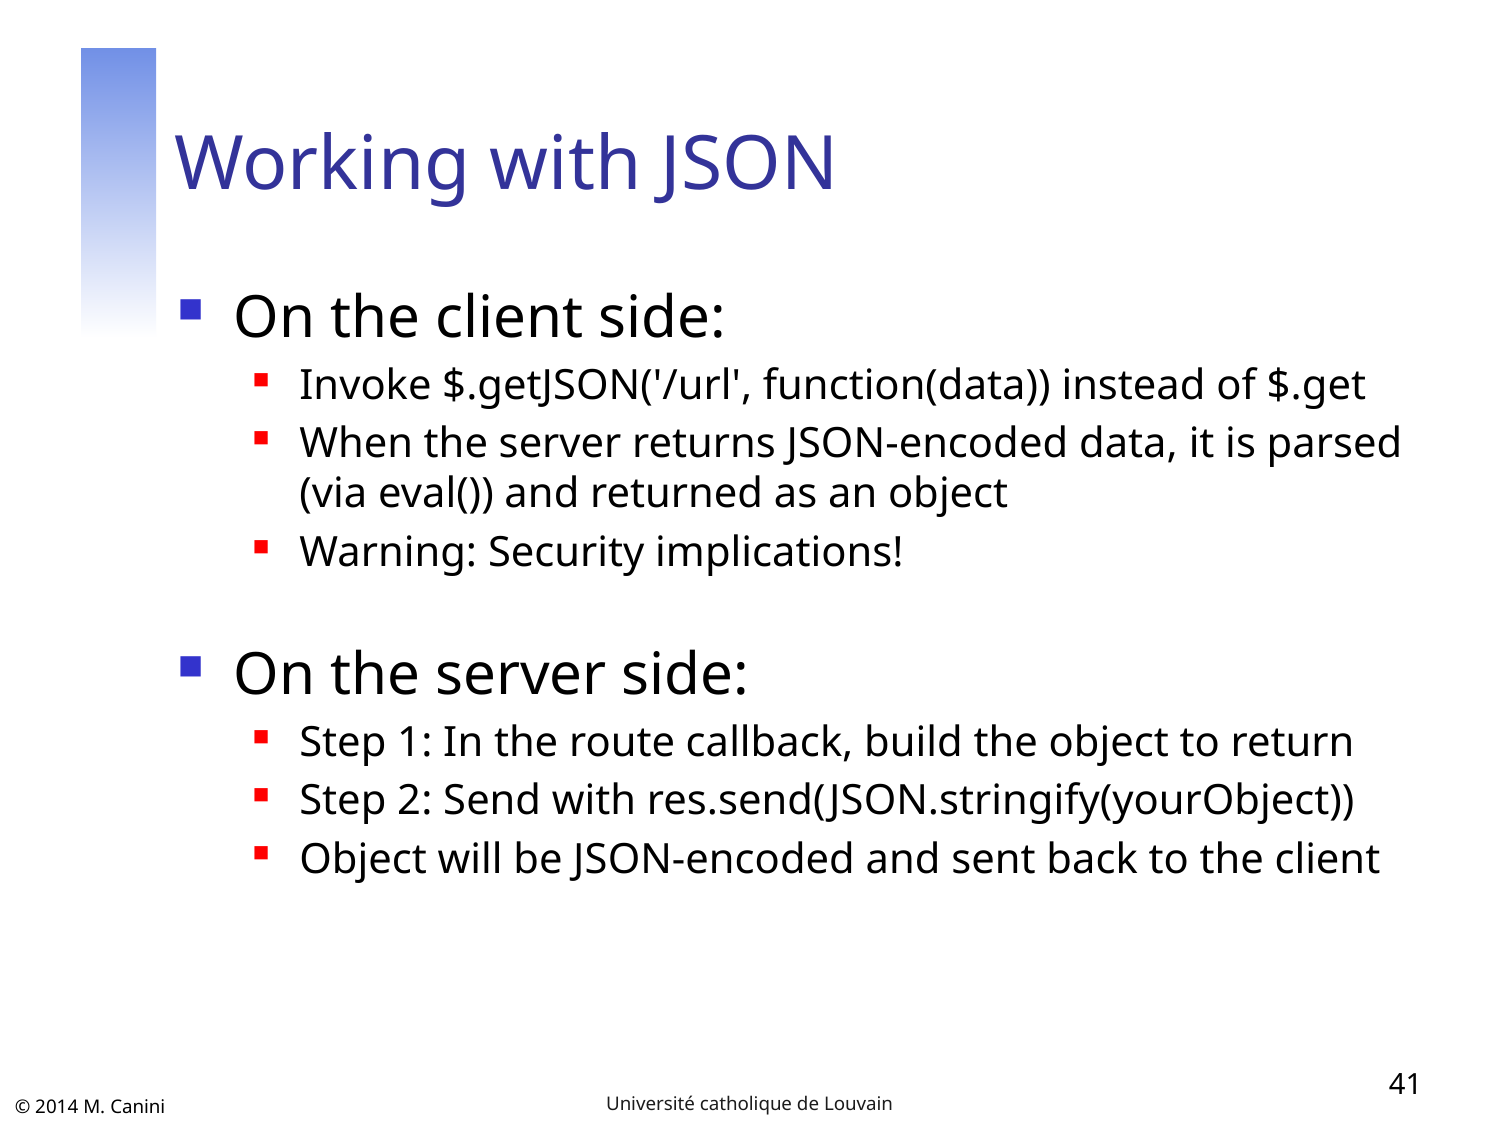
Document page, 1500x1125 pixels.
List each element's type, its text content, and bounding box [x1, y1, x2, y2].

slide_number 41 [1124, 1037, 1438, 1113]
list On the client side: Invoke $.getJSON('/url', function(data)) instead of $.get When the server returns JSON-encoded data, it is parsed (via eval()) and returned as an object Warning: Security implications! On the server side: Step 1: In the route callback, build the object to return Step 2: Send with res.send(JSON.stringify(yourObject)) Object will be JSON-encoded and sent back to the client [162, 271, 1438, 1016]
footer Université catholique de Louvain [512, 1083, 987, 1125]
title Working with JSON [158, 49, 1438, 213]
